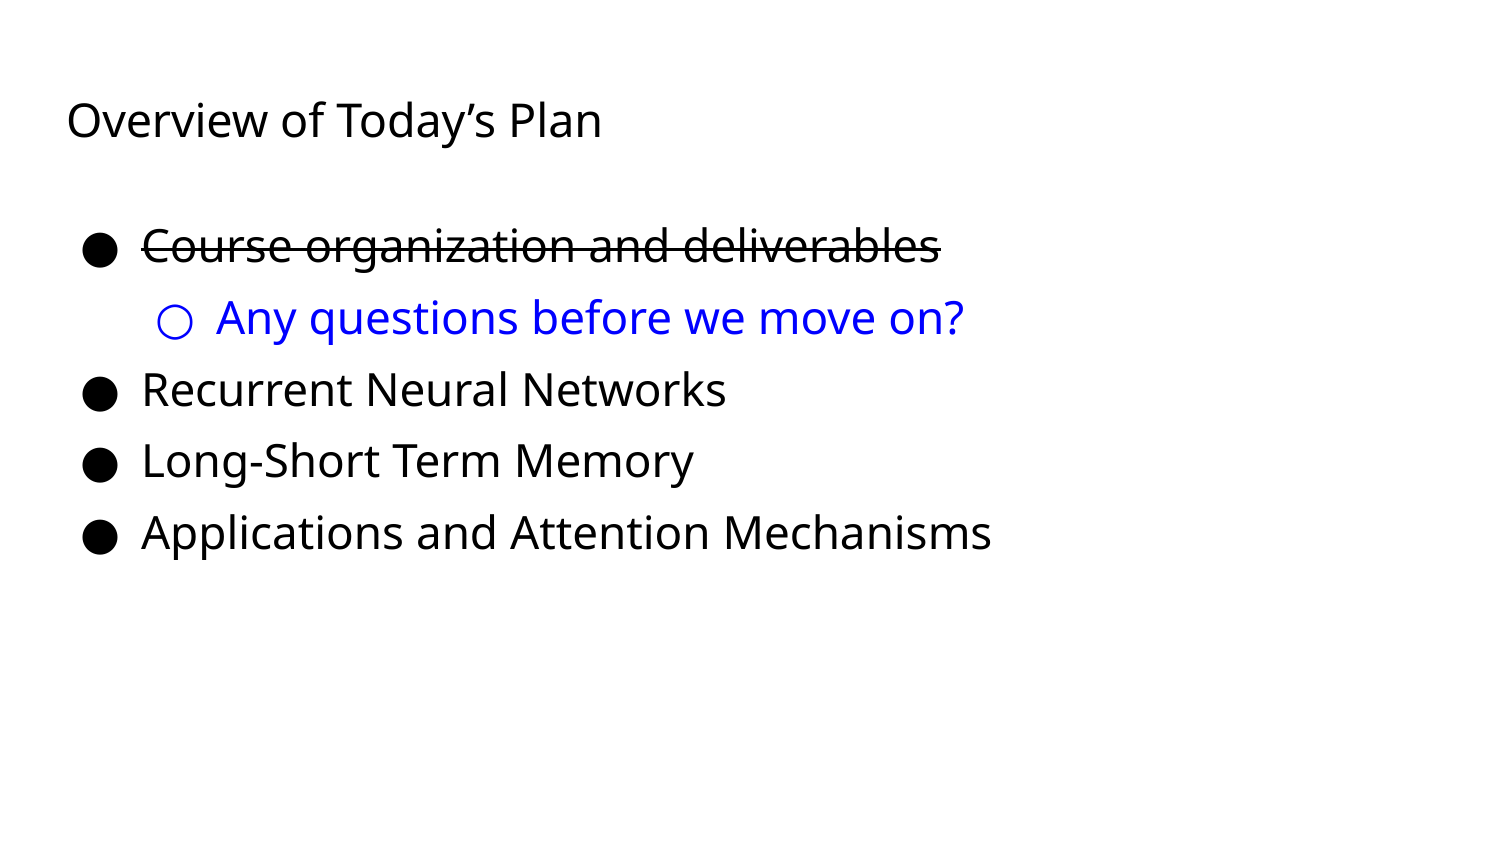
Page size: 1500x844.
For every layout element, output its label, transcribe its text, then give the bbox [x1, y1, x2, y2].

list Course organization and deliverables Any questions before we move on? Recurrent Neural Networks Long-Short Term Memory Applications and Attention Mechanisms [51, 189, 1449, 750]
title Overview of Today’s Plan [51, 72, 1449, 167]
